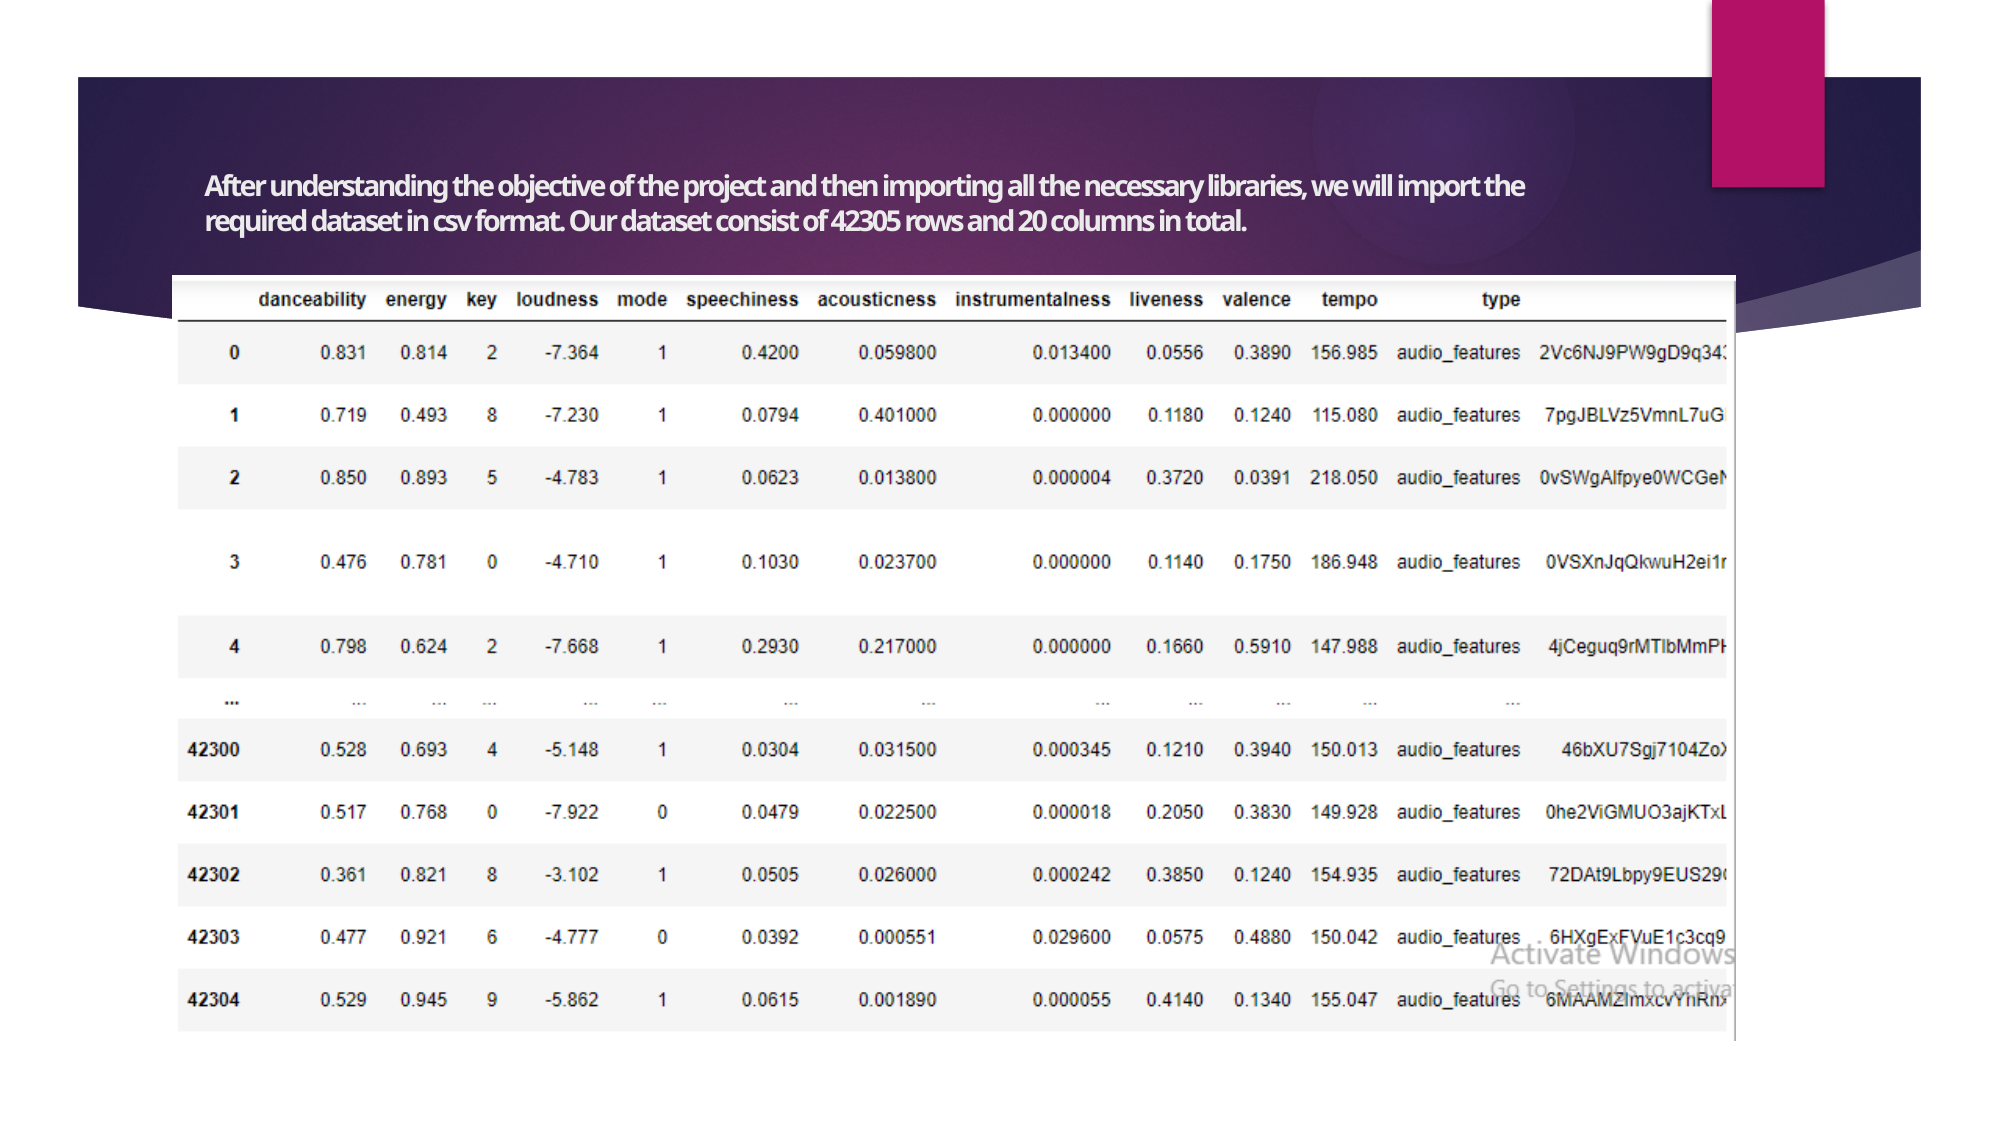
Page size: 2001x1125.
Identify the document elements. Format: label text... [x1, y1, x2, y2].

picture [172, 274, 1736, 1042]
title After understanding the objective of the project and then importing all the necessary libraries, we will import the required dataset in csv format. Our dataset consist of 42305 rows and 20 columns in total. [189, 159, 1627, 273]
